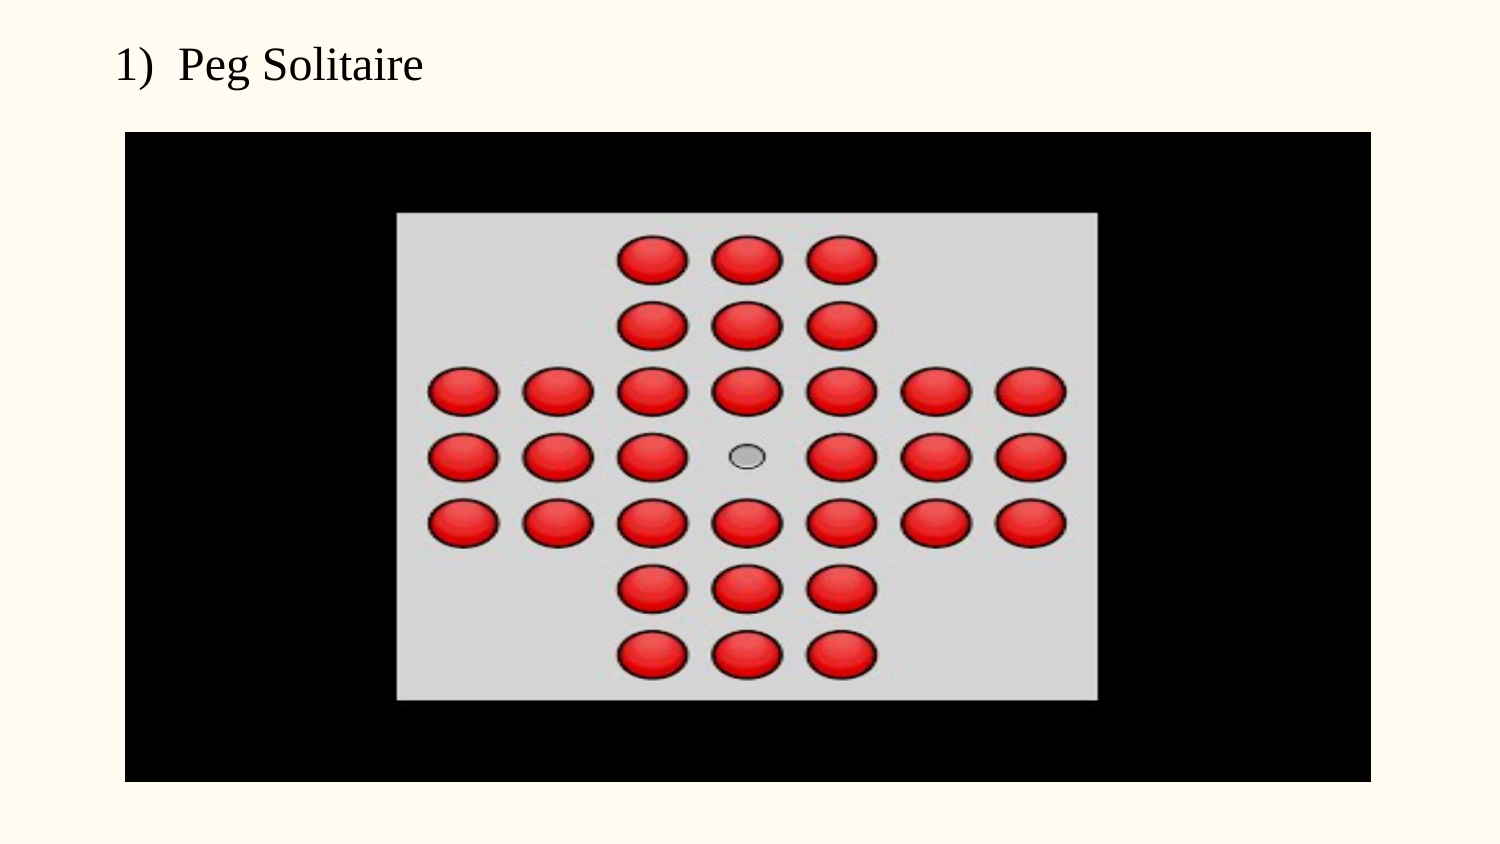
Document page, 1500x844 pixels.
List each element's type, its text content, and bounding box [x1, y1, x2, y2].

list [125, 132, 1371, 782]
title 1) Peg Solitaire [103, 44, 1397, 101]
